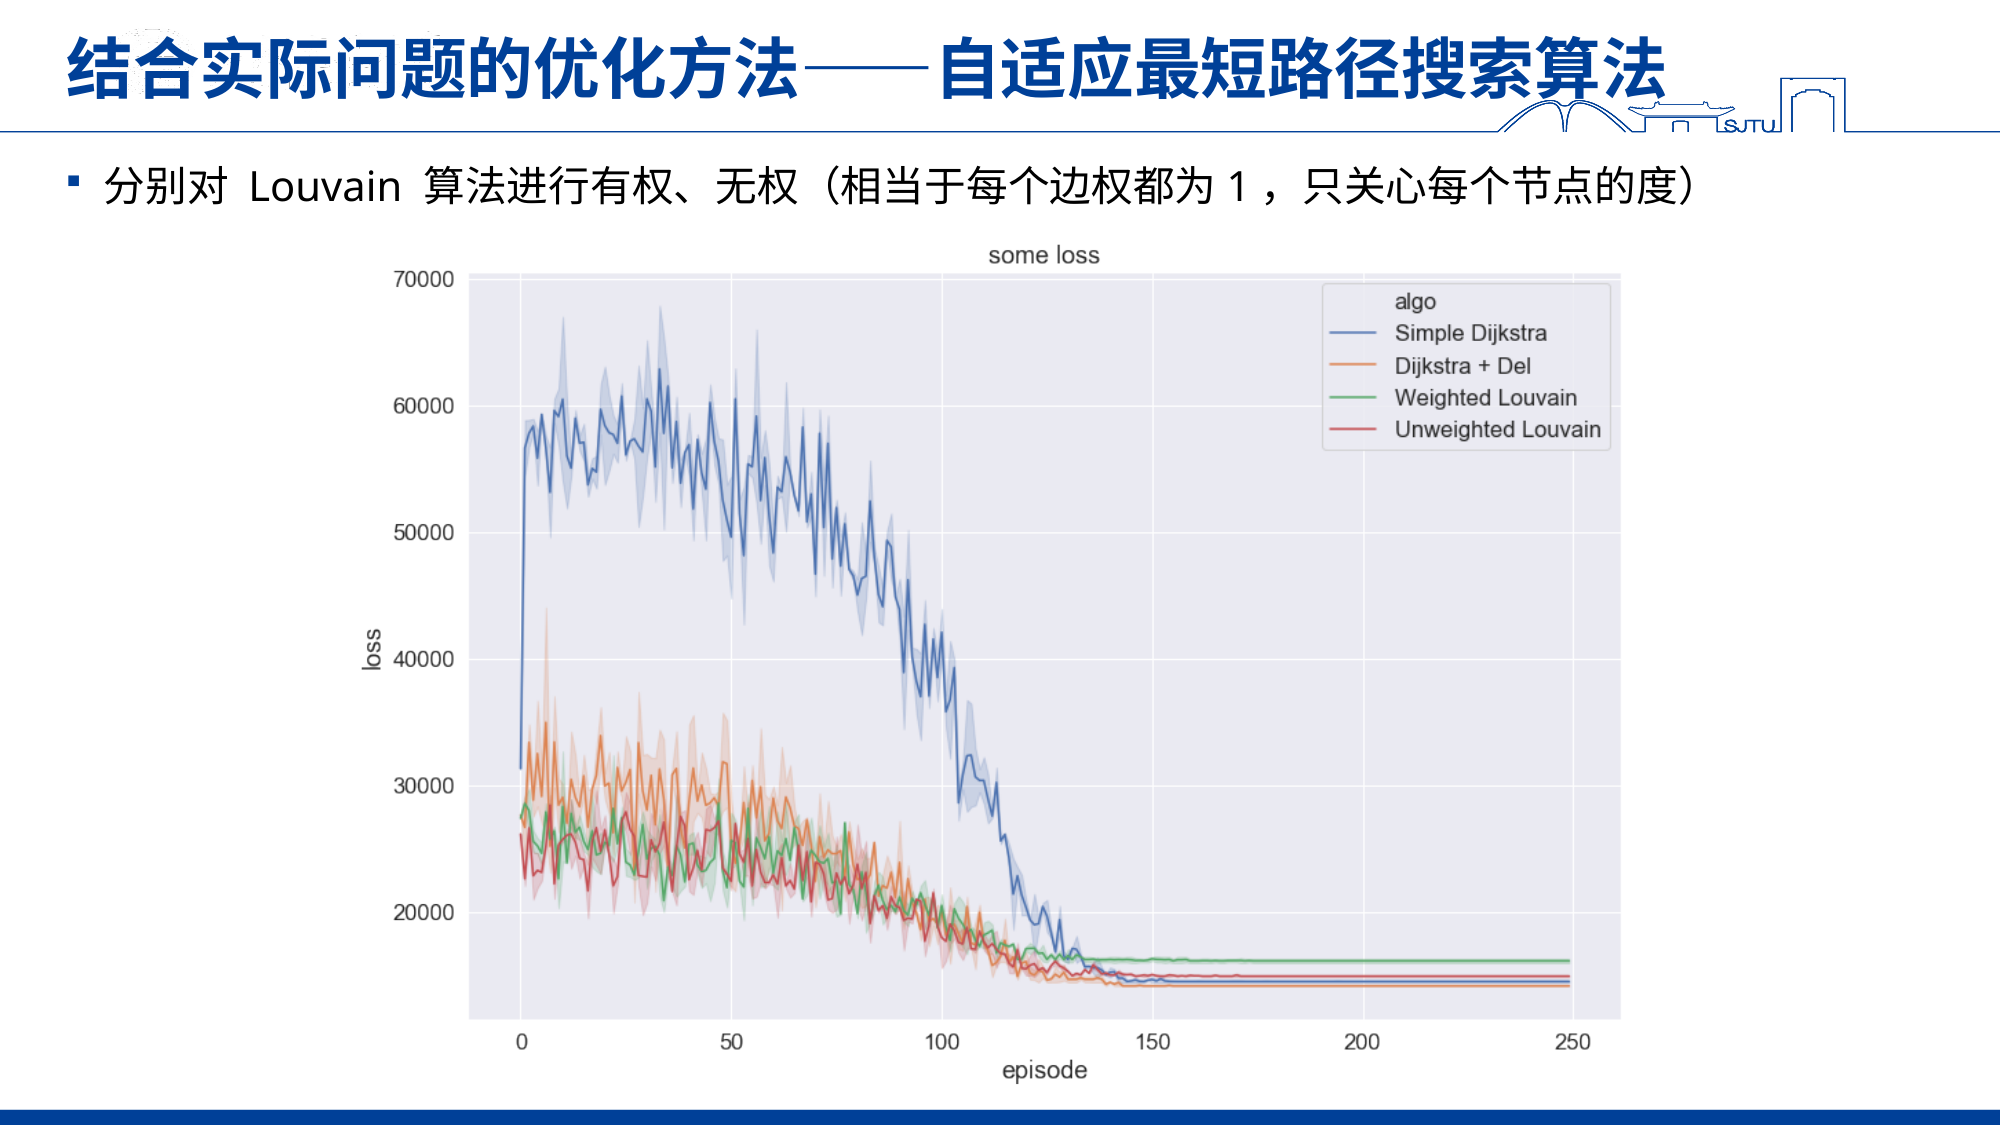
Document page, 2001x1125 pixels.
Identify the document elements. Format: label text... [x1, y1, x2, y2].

title 结合实际问题的优化方法——自适应最短路径搜索算法 [51, 25, 1940, 120]
picture [352, 235, 1639, 1094]
list 分别对 Louvain 算法进行有权、无权（相当于每个边权都为1，只关心每个节点的度） [51, 142, 1940, 1094]
